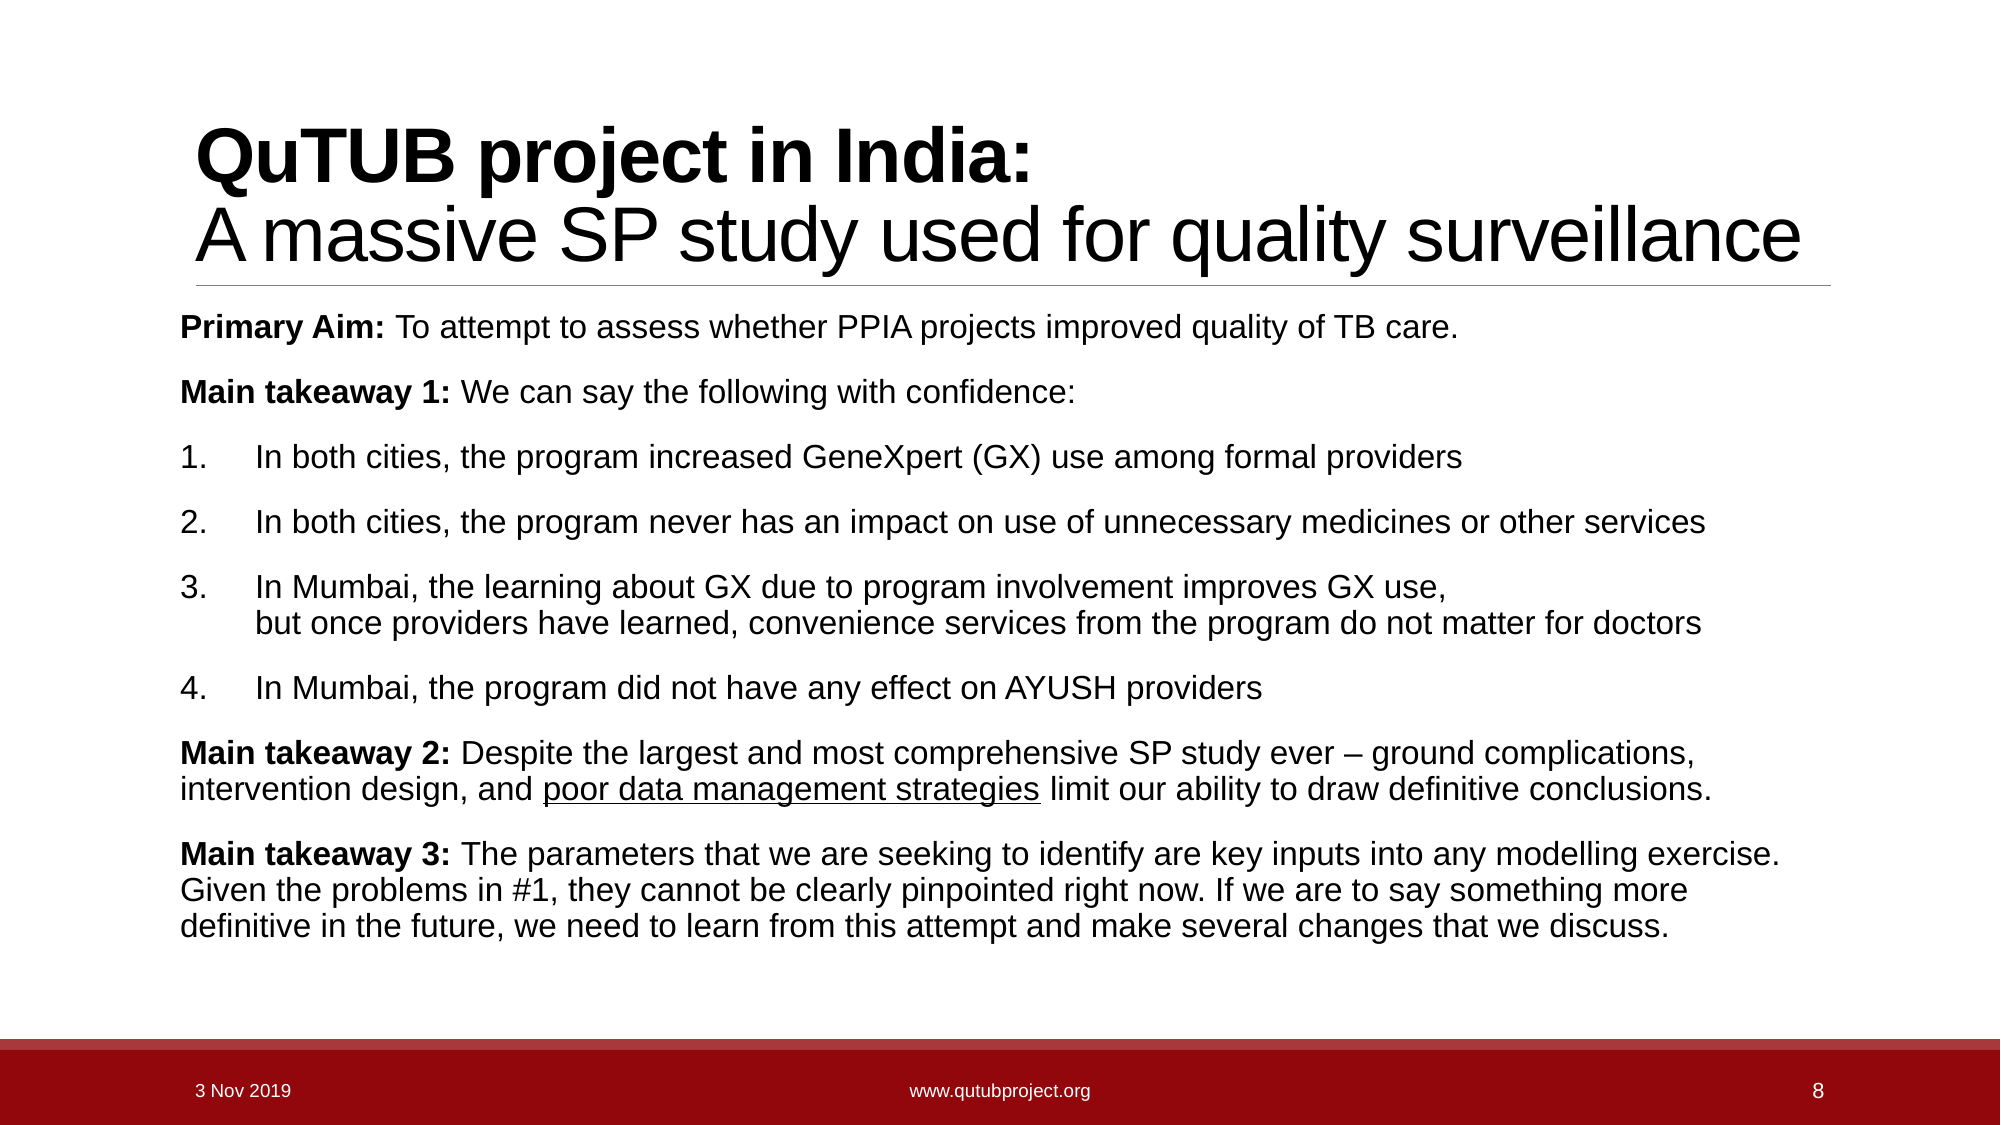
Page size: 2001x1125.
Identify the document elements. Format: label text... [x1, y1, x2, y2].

slide_number 8 [1624, 1059, 1840, 1120]
footer www.qutubproject.org [604, 1059, 1396, 1120]
title QuTUB project in India: A massive SP study used for quality surveillance [180, 47, 1830, 285]
list Primary Aim: To attempt to assess whether PPIA projects improved quality of TB care. Main takeaway 1: We can say the following with confidence: In both cities, the program increased GeneXpert (GX) use among formal providers In both cities, the program never has an impact on use of unnecessary medicines or other services In Mumbai, the learning about GX due to program involvement improves GX use, but once providers have learned, convenience services from the program do not matter for doctors In Mumbai, the program did not have any effect on AYUSH providers Main takeaway 2: Despite the largest and most comprehensive SP study ever – ground complications, intervention design, and poor data management strategies limit our ability to draw definitive conclusions. Main takeaway 3: The parameters that we are seeking to identify are key inputs into any modelling exercise. Given the problems in #1, they cannot be clearly pinpointed right now. If we are to say something more definitive in the future, we need to learn from this attempt and make several changes that we discuss. [180, 302, 1830, 1060]
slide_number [180, 1059, 586, 1120]
